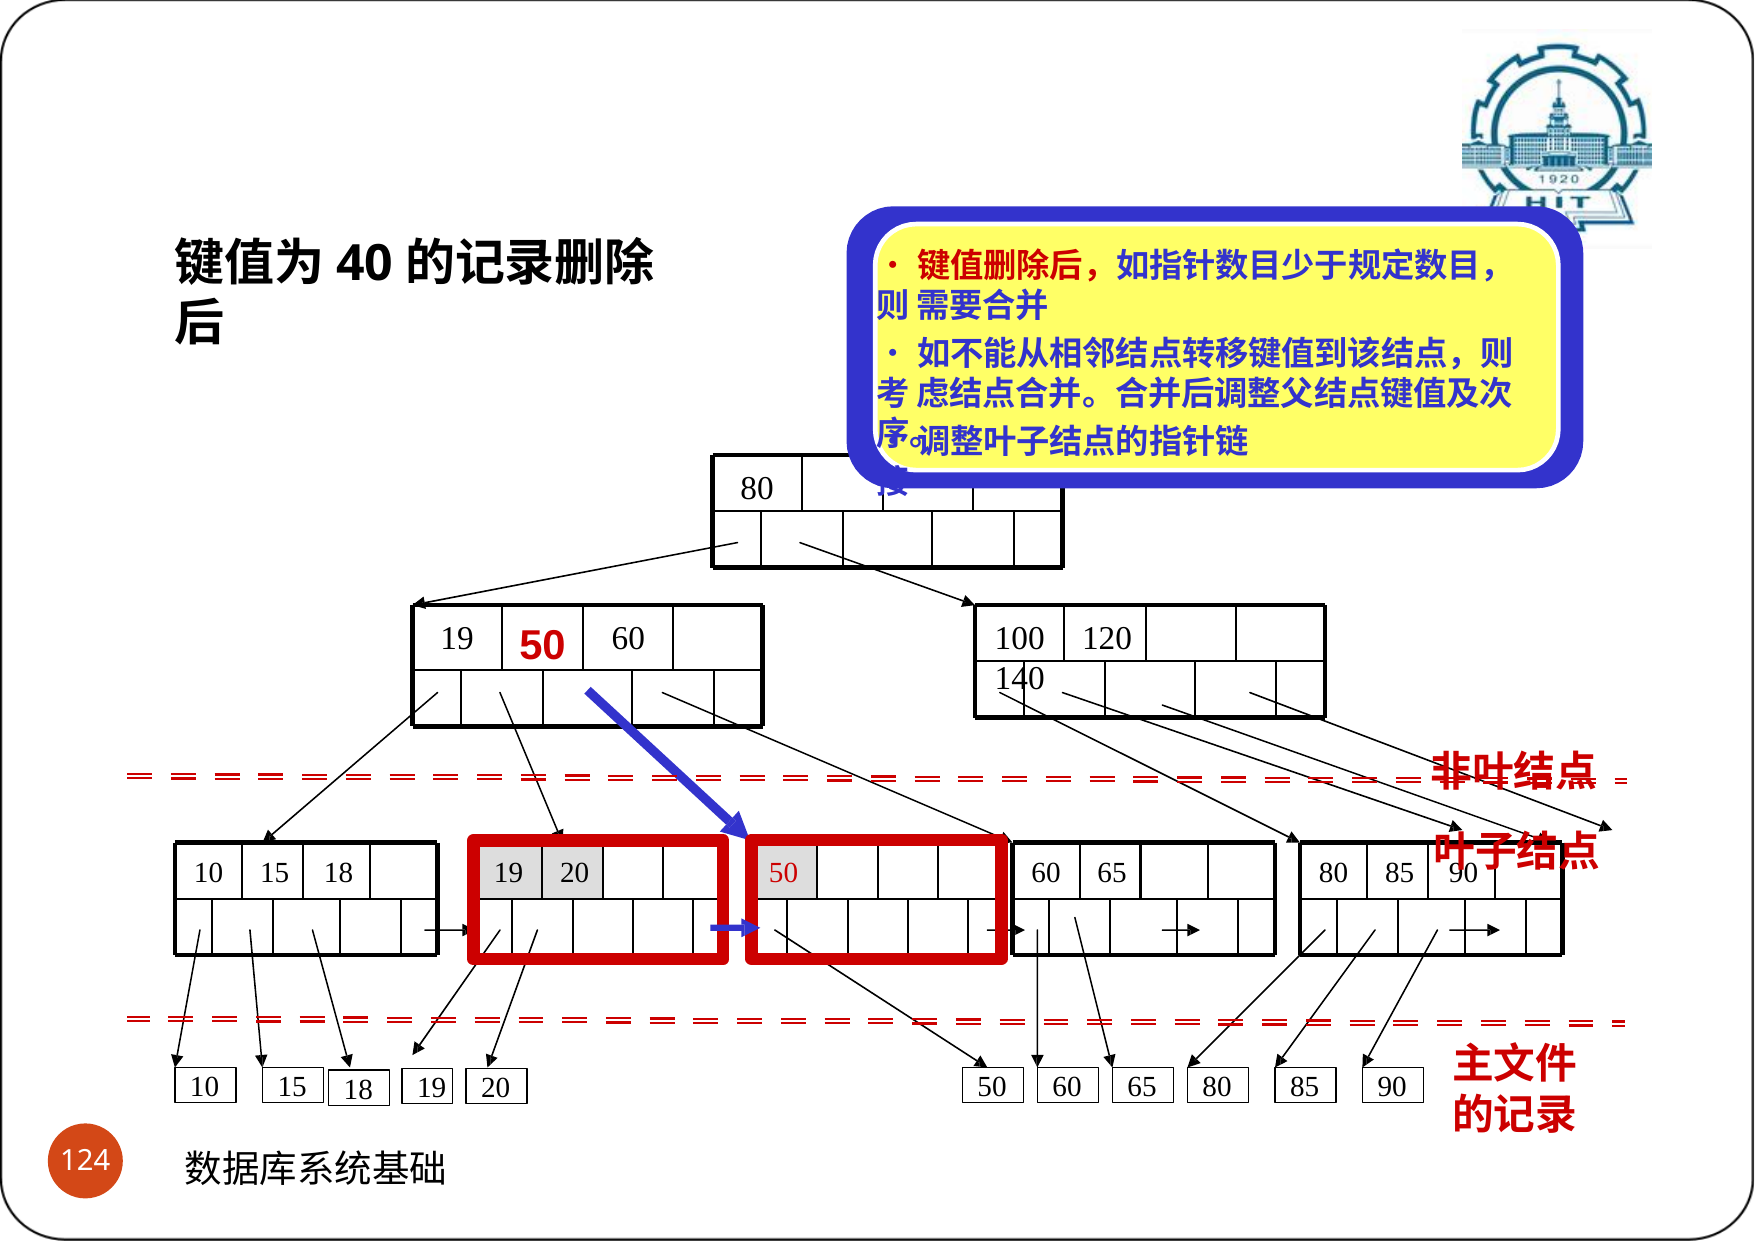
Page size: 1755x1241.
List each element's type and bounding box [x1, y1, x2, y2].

picture [0, 0, 1755, 1241]
text_box [328, 1070, 390, 1106]
title [171, 63, 1583, 271]
text_box [1450, 1037, 1580, 1138]
text_box [172, 271, 689, 351]
text_box [168, 248, 1613, 1104]
text_box [402, 1068, 453, 1104]
